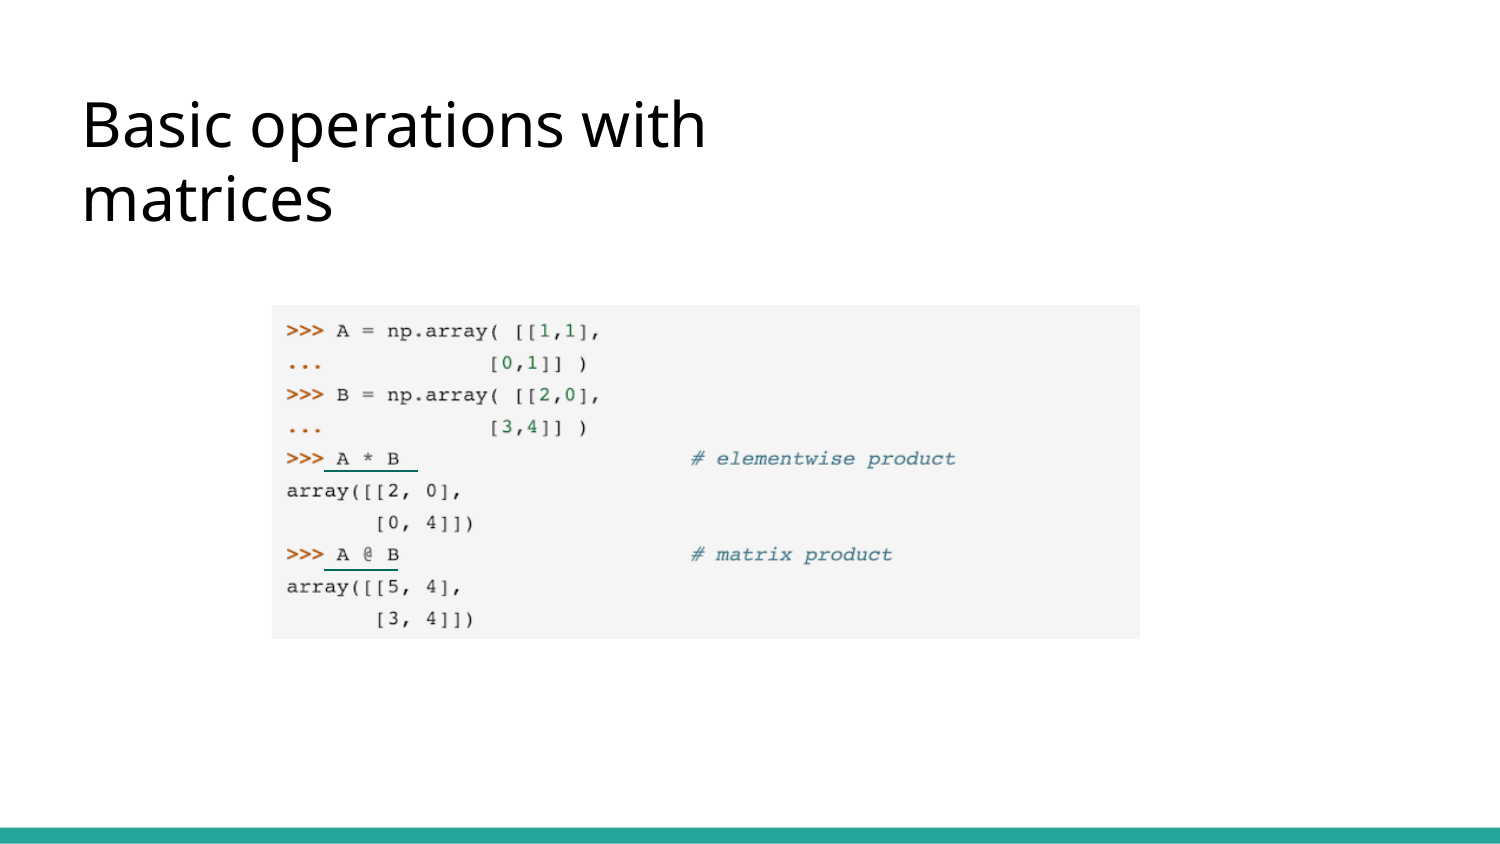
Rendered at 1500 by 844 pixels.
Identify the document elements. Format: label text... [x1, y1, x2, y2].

text_box Basic operations with matrices [66, 69, 898, 163]
picture [271, 305, 1141, 640]
